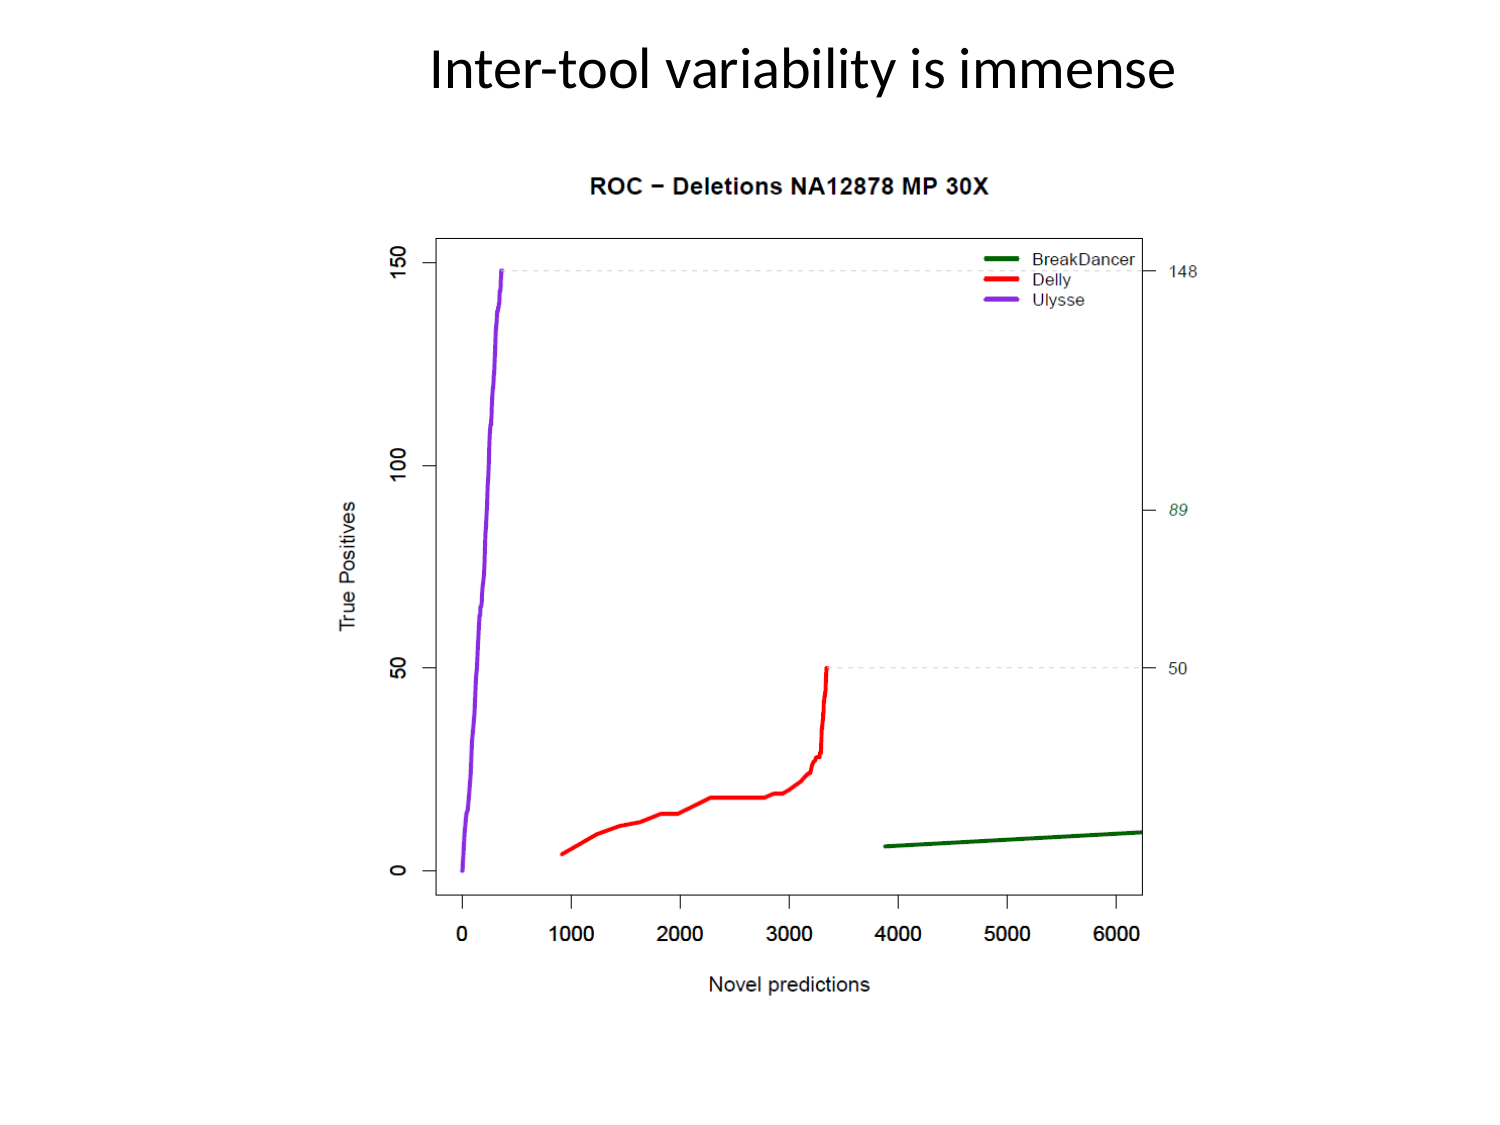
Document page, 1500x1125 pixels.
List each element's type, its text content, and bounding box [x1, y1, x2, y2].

text_box Inter-tool variability is immense [194, 0, 1425, 160]
picture [336, 172, 1210, 1004]
